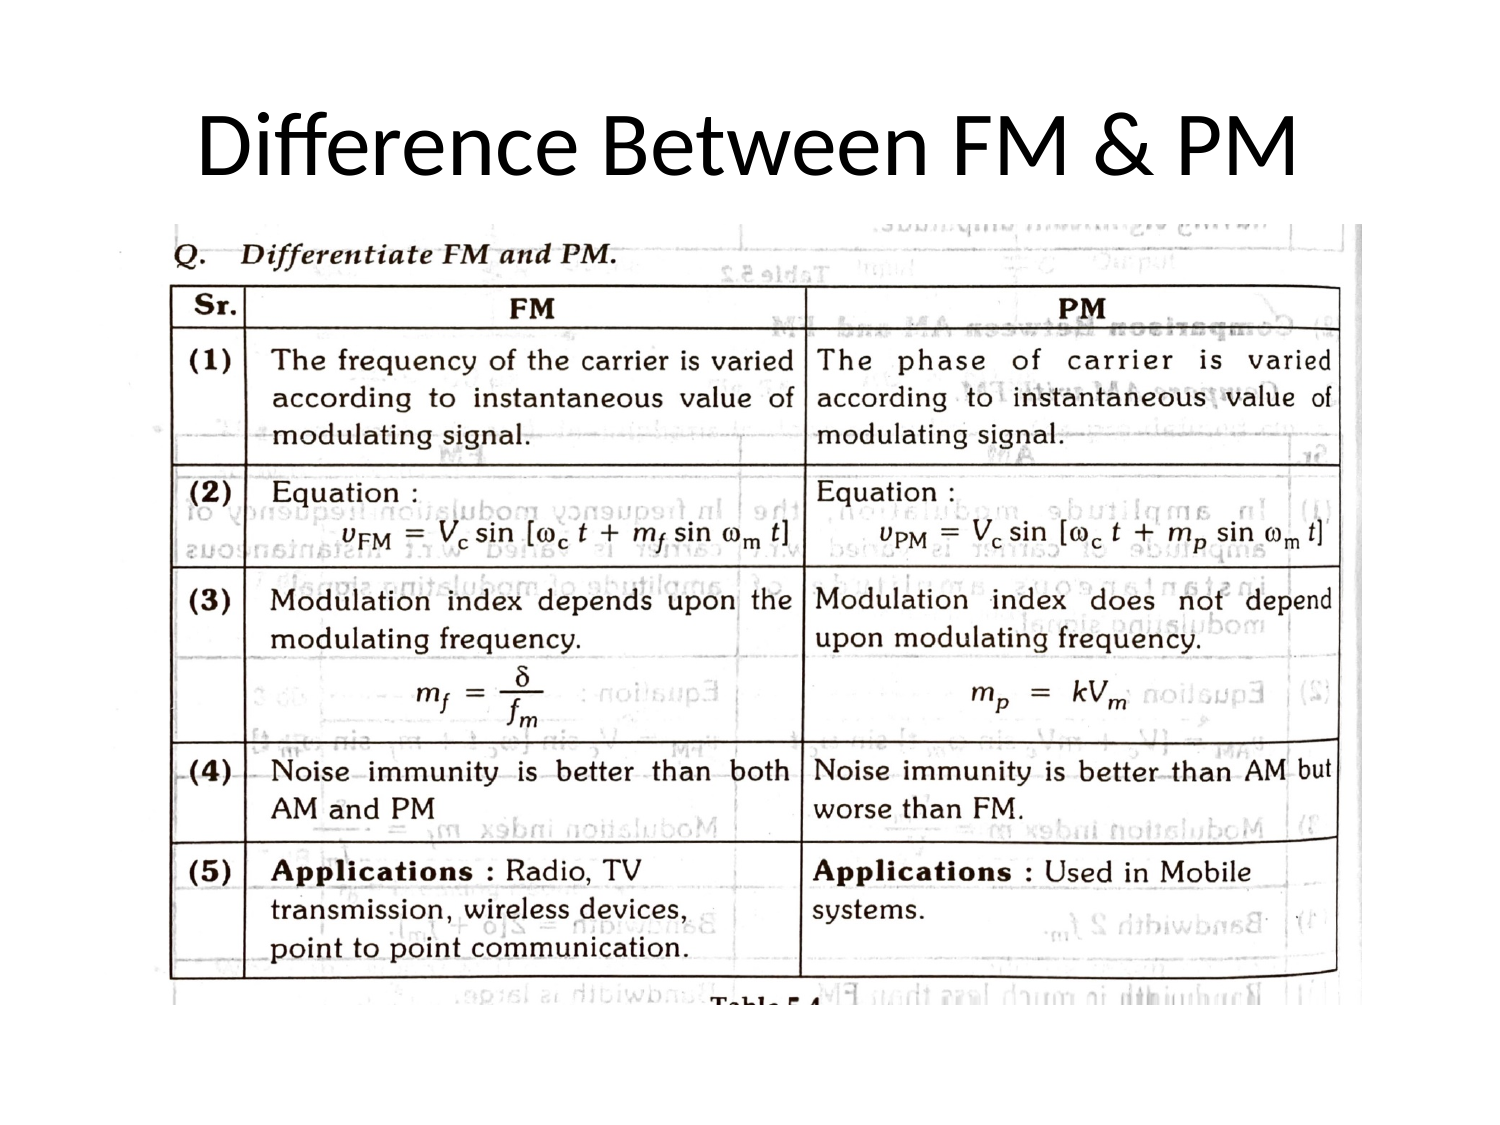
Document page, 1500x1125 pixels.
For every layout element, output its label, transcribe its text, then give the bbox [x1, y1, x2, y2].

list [76, 224, 1362, 1006]
title Difference Between FM & PM [75, 45, 1425, 233]
